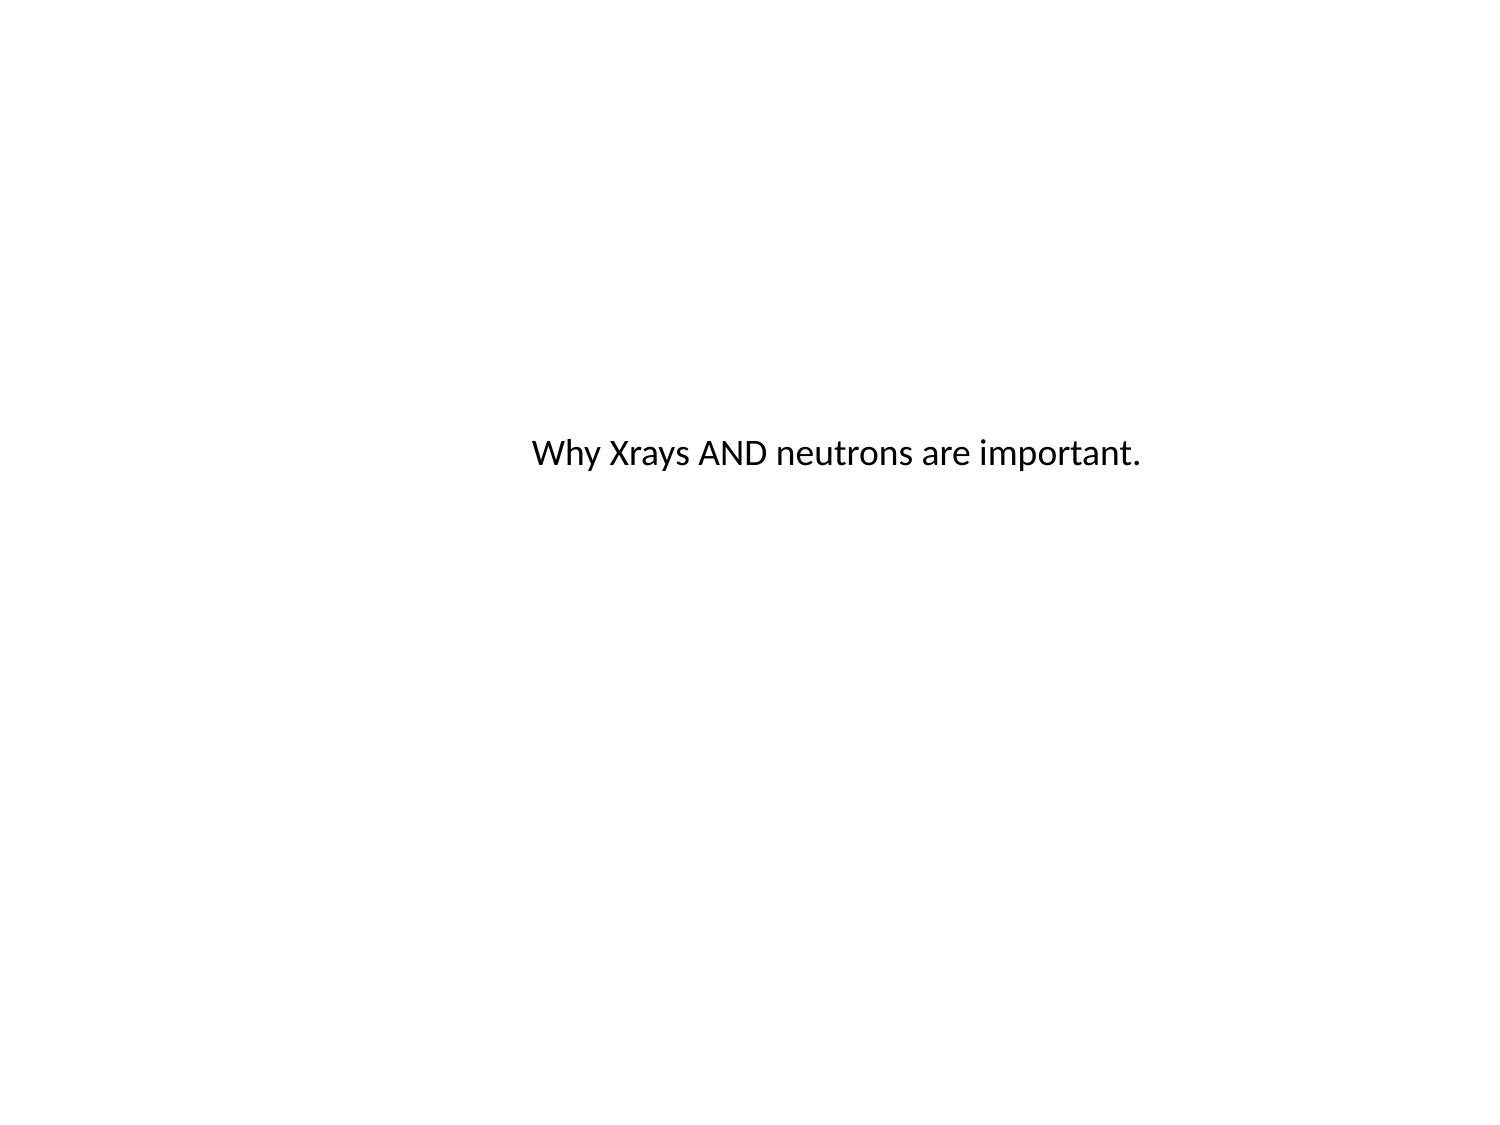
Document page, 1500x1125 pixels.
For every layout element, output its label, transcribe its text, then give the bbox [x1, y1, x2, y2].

text_box Why Xrays AND neutrons are important. [517, 420, 1158, 481]
